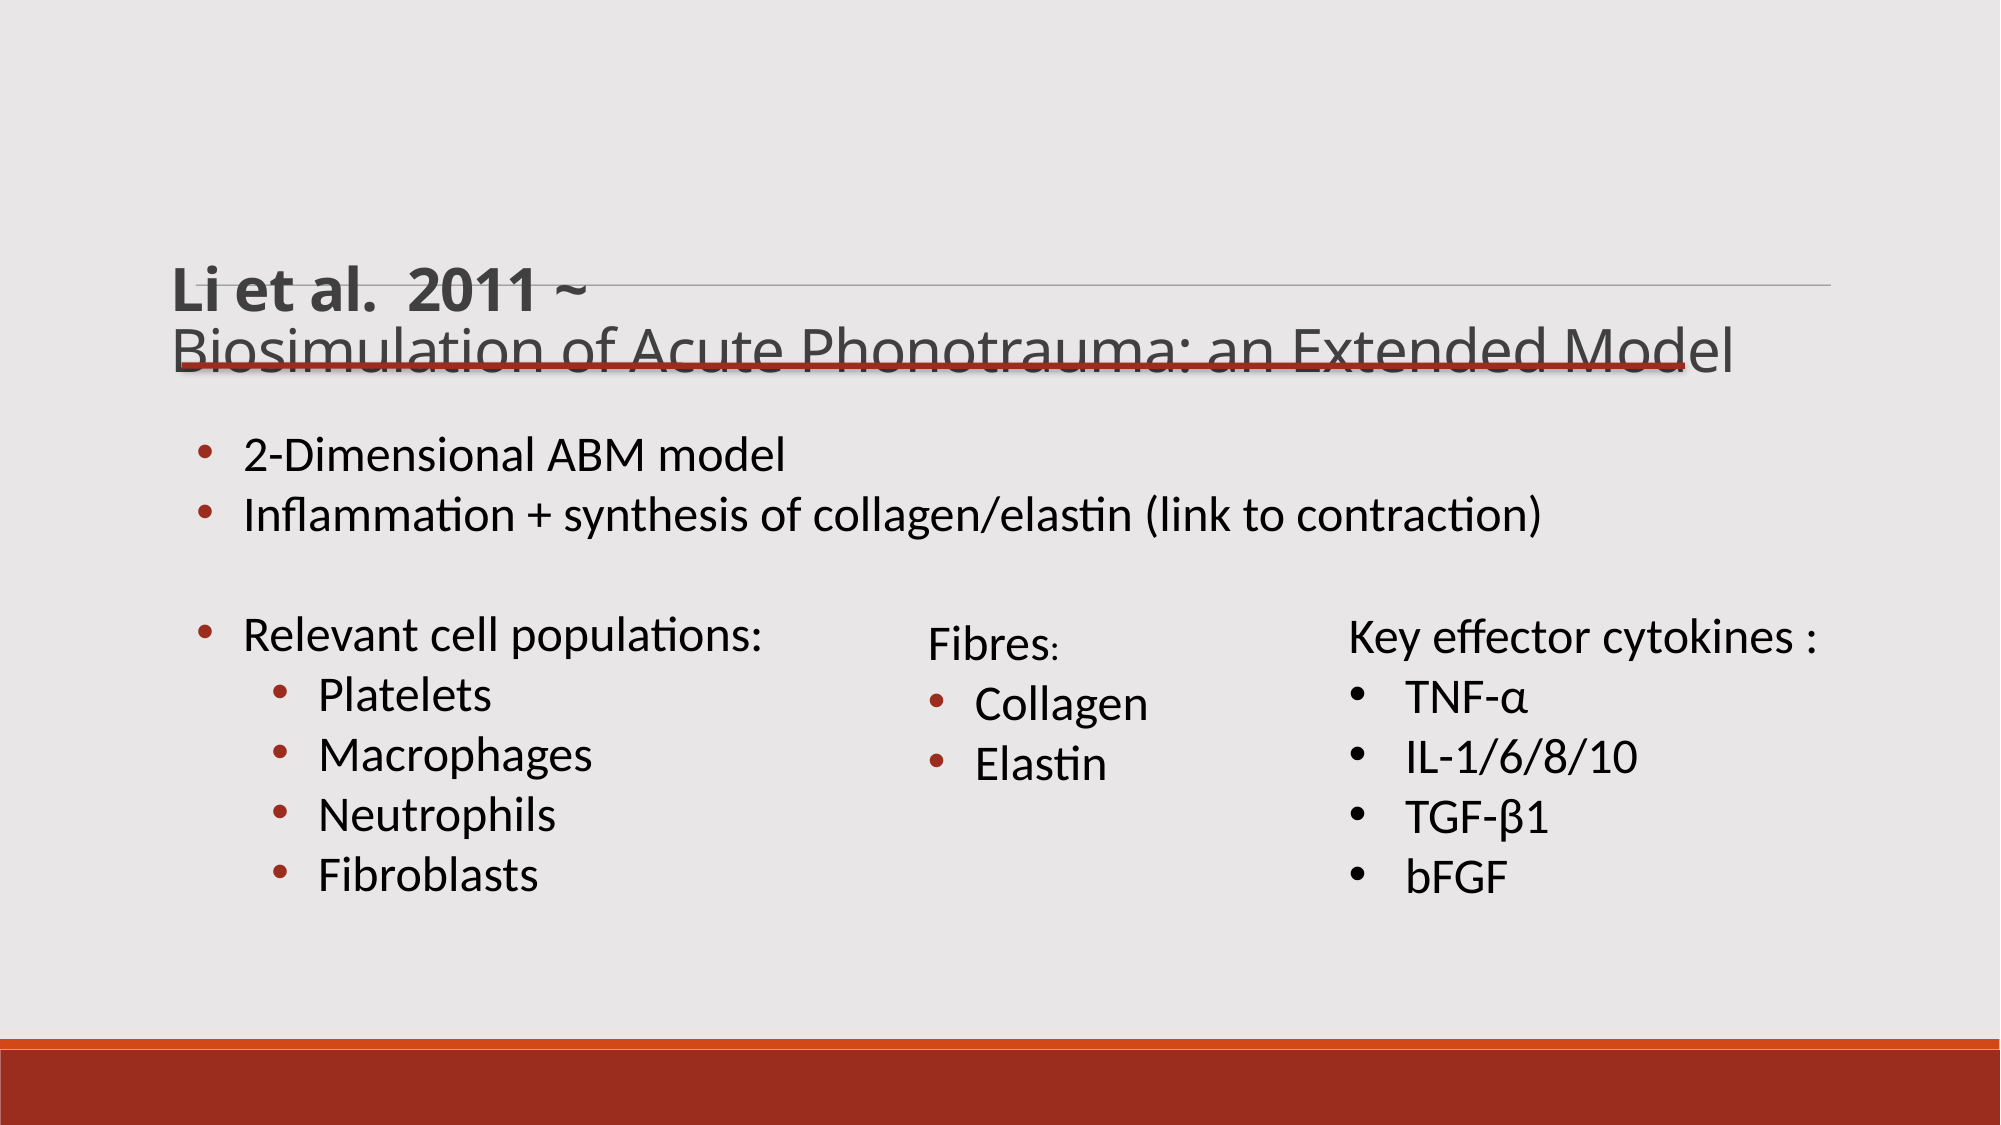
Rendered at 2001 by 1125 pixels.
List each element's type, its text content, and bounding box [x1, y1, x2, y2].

text_box 2-Dimensional ABM model Inflammation + synthesis of collagen/elastin (link to contraction) Relevant cell populations: Platelets Macrophages Neutrophils Fibroblasts [181, 414, 1598, 909]
text_box Key effector cytokines : TNF-α IL-1/6/8/10 TGF-β1 bFGF [1334, 595, 1971, 911]
text_box Li et al. 2011 ~ Biosimulation of Acute Phonotrauma: an Extended Model [155, 226, 1922, 464]
text_box Fibres: Collagen Elastin [913, 603, 1164, 844]
text_box [181, 362, 1685, 369]
text_box [155, 365, 878, 432]
